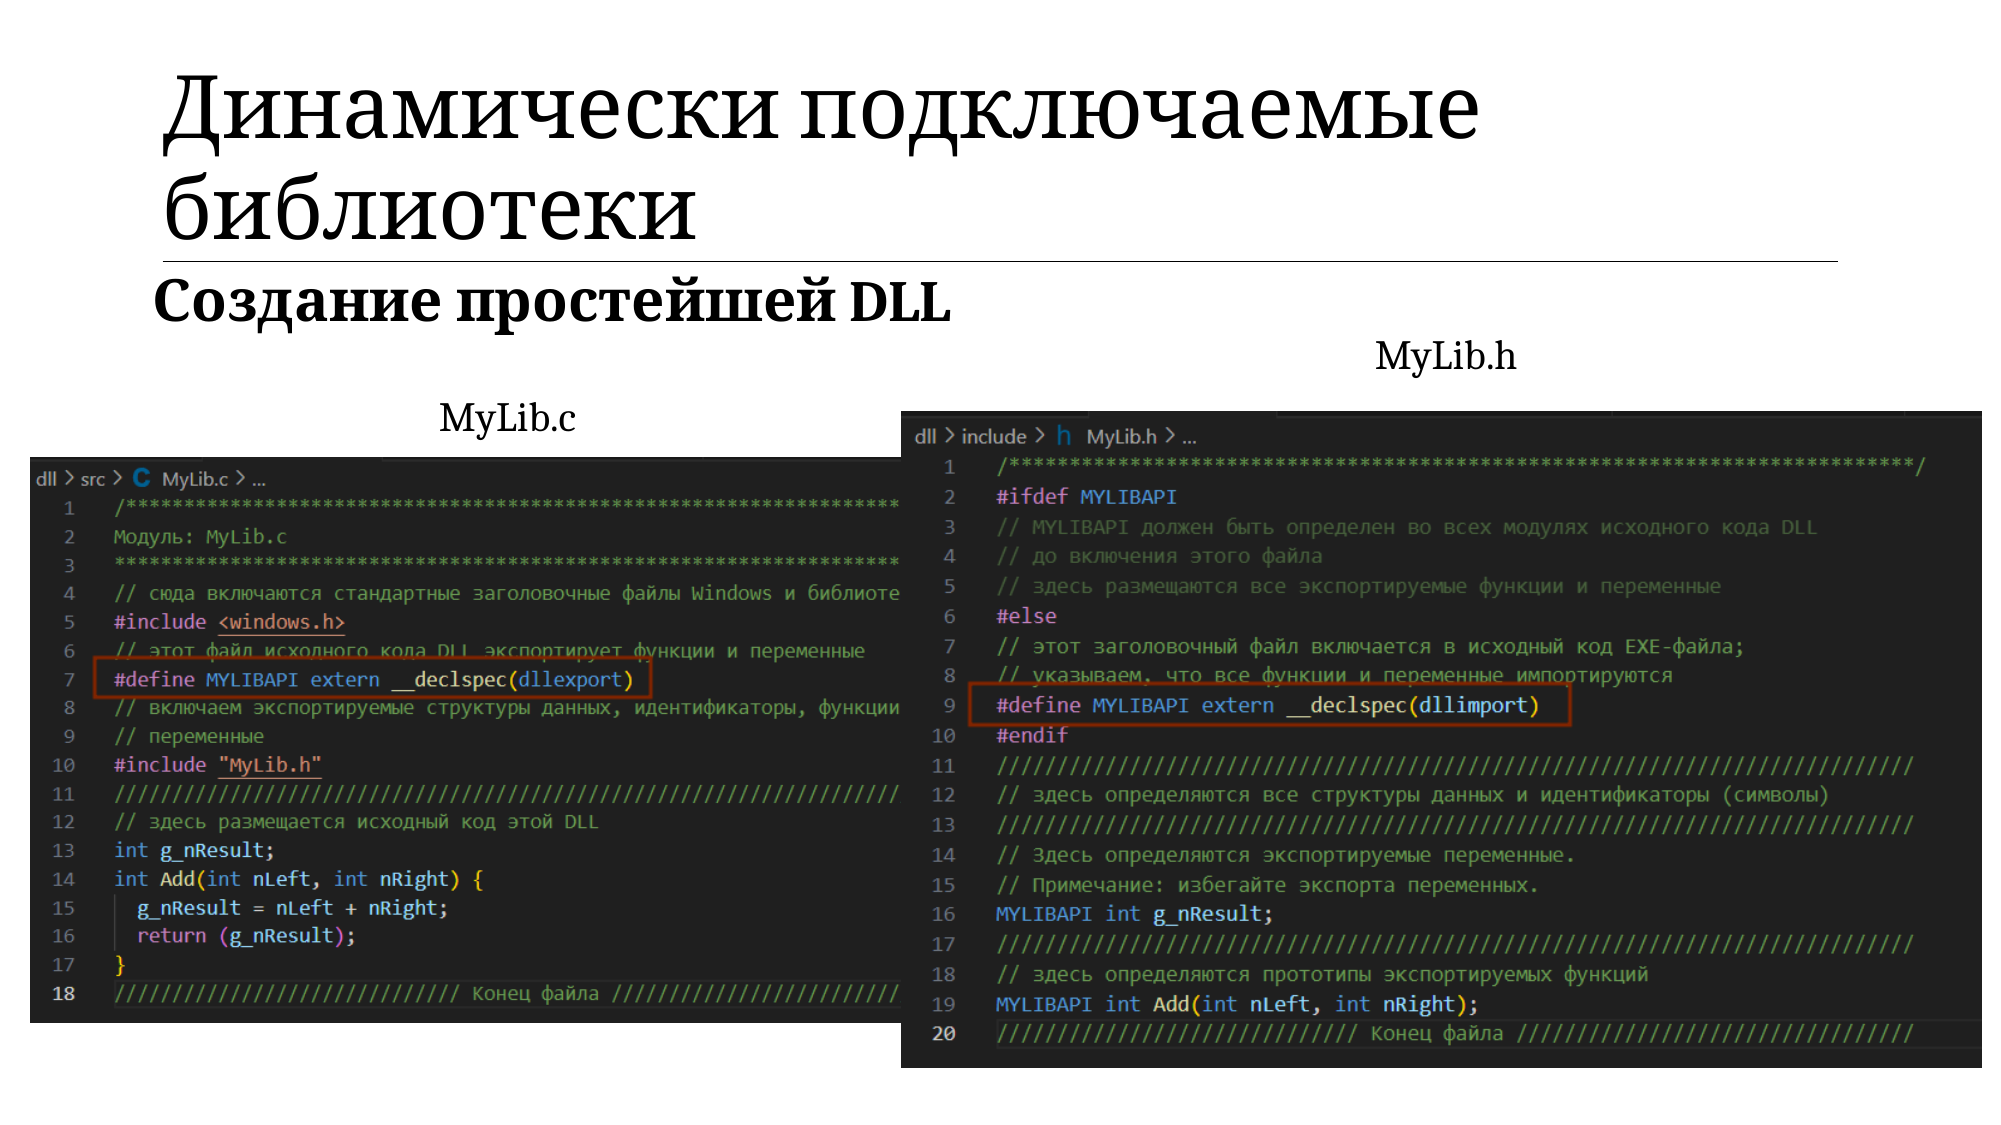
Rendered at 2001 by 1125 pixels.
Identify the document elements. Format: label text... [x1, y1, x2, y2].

table_header Динамически подключаемые библиотеки [163, 60, 1838, 261]
list Создание простейшей DLL [137, 266, 1863, 362]
text_box MyLib.c [423, 389, 640, 457]
picture [30, 410, 1982, 1068]
text_box MyLib.h [1359, 327, 1576, 410]
